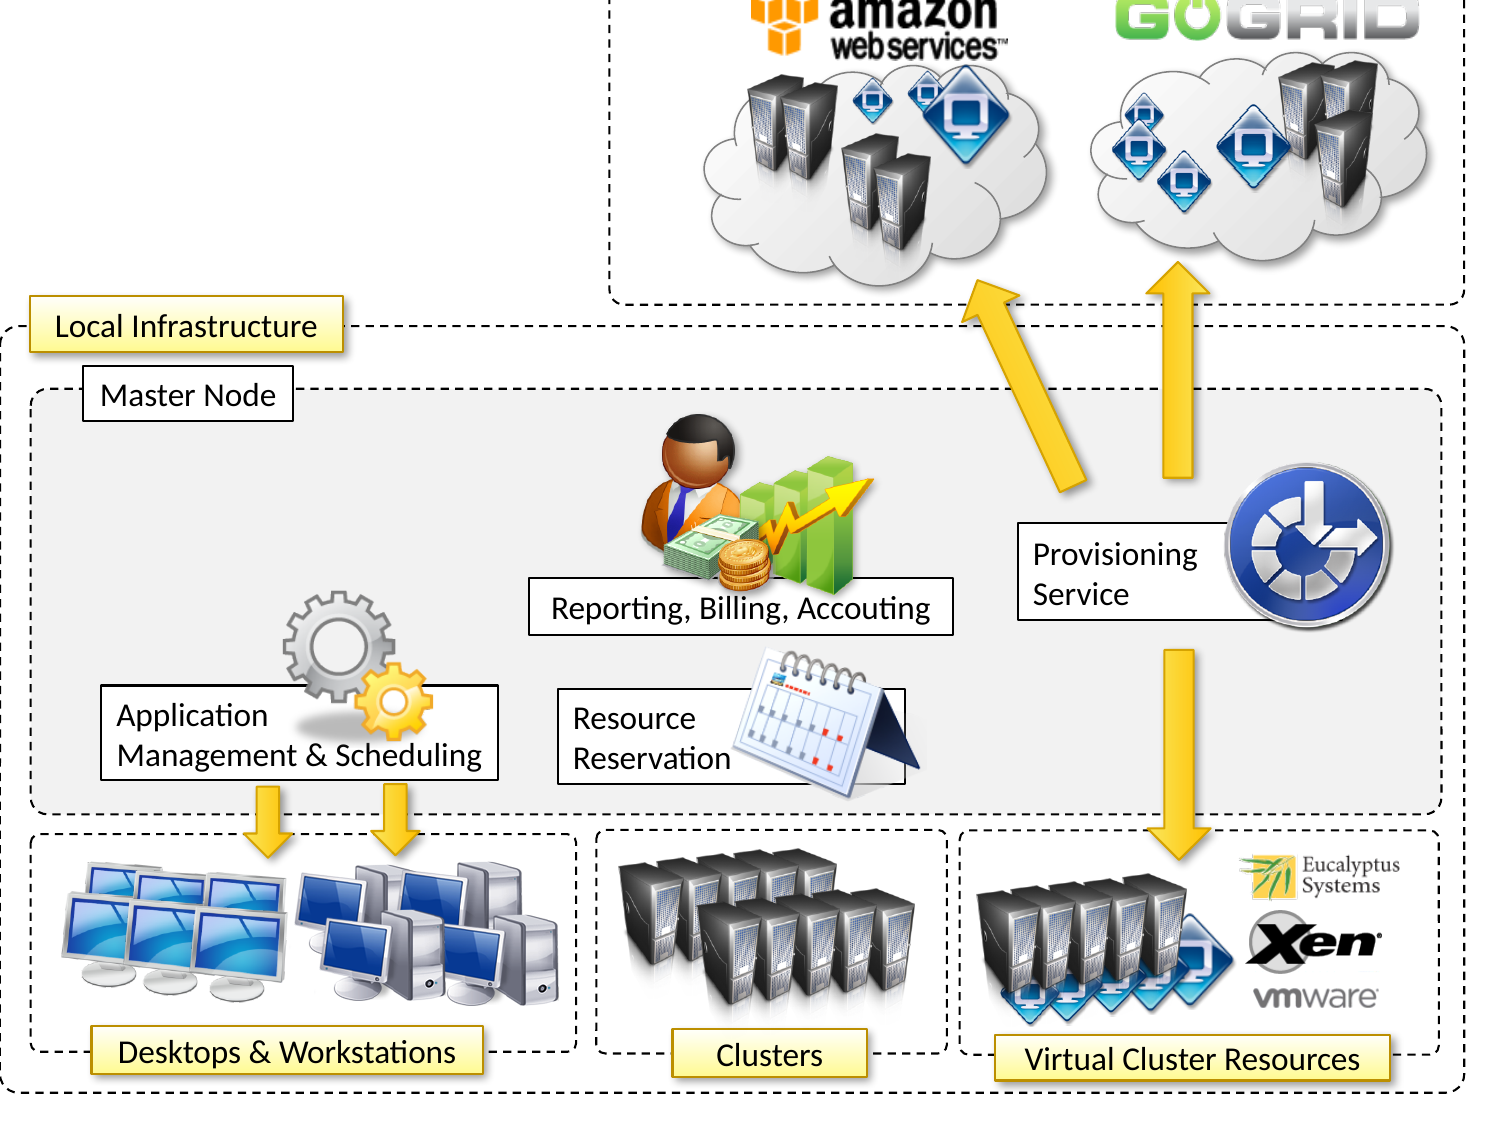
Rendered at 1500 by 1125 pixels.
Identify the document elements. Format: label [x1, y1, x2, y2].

text_box [0, 0, 1496, 1119]
